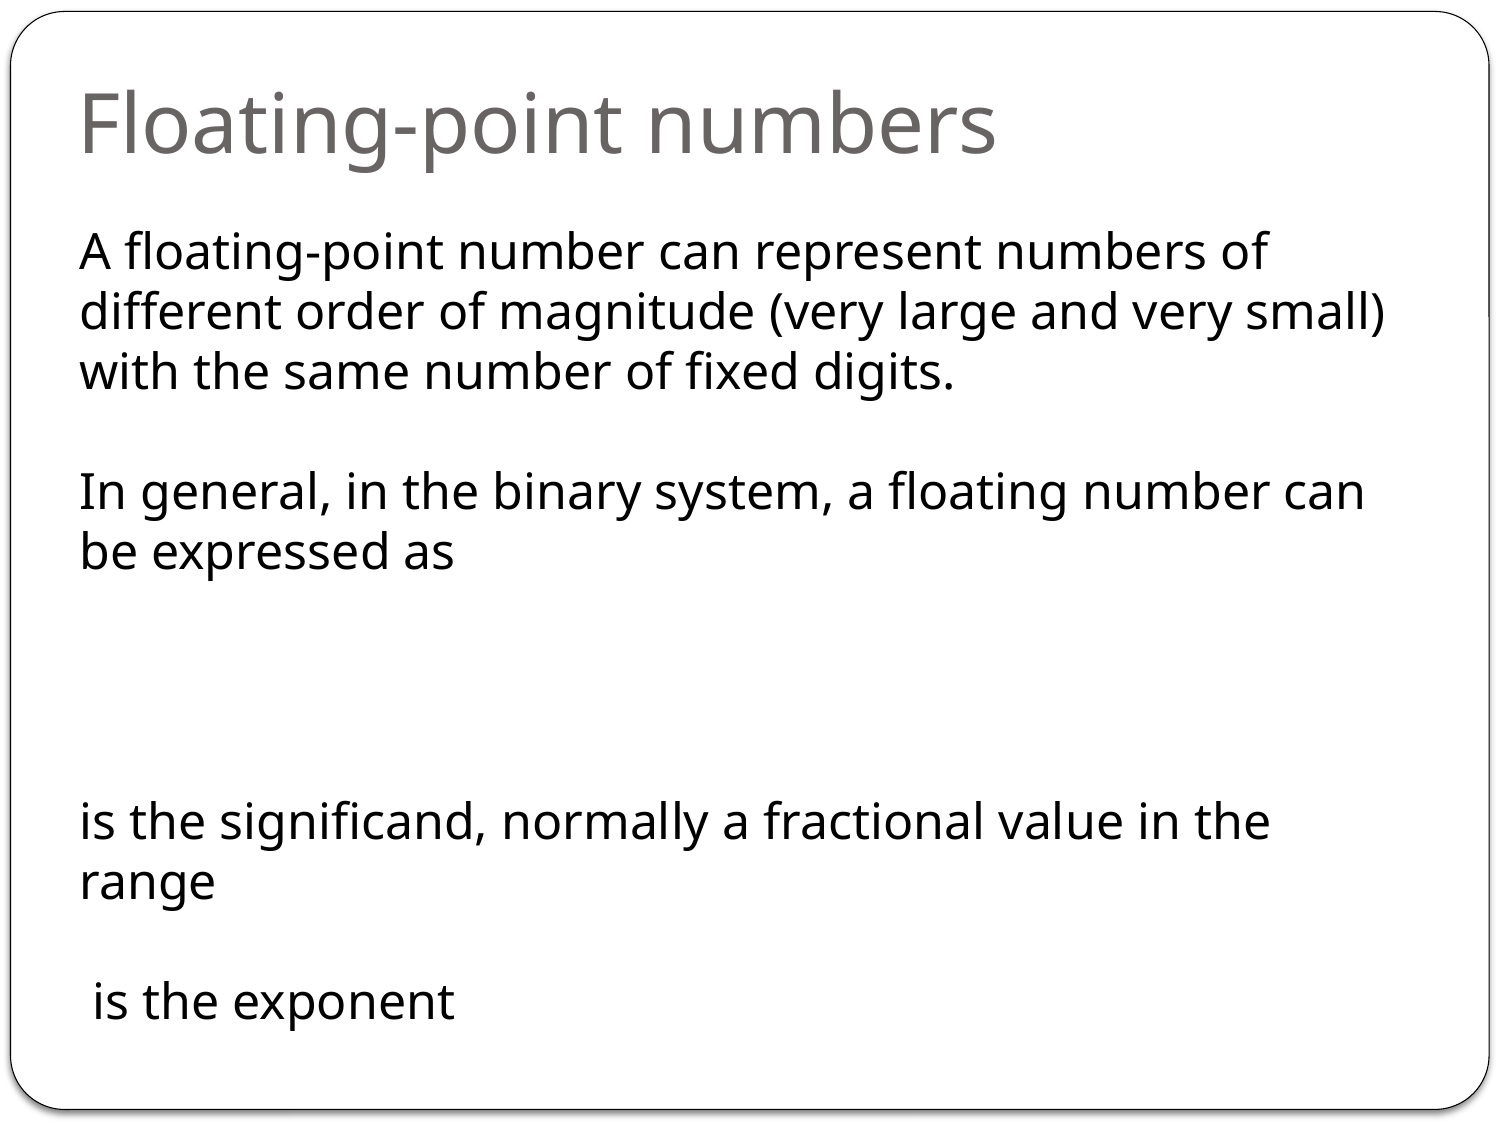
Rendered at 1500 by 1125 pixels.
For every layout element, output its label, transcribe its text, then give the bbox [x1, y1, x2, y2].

text_box Floating-point numbers [62, 0, 1338, 186]
